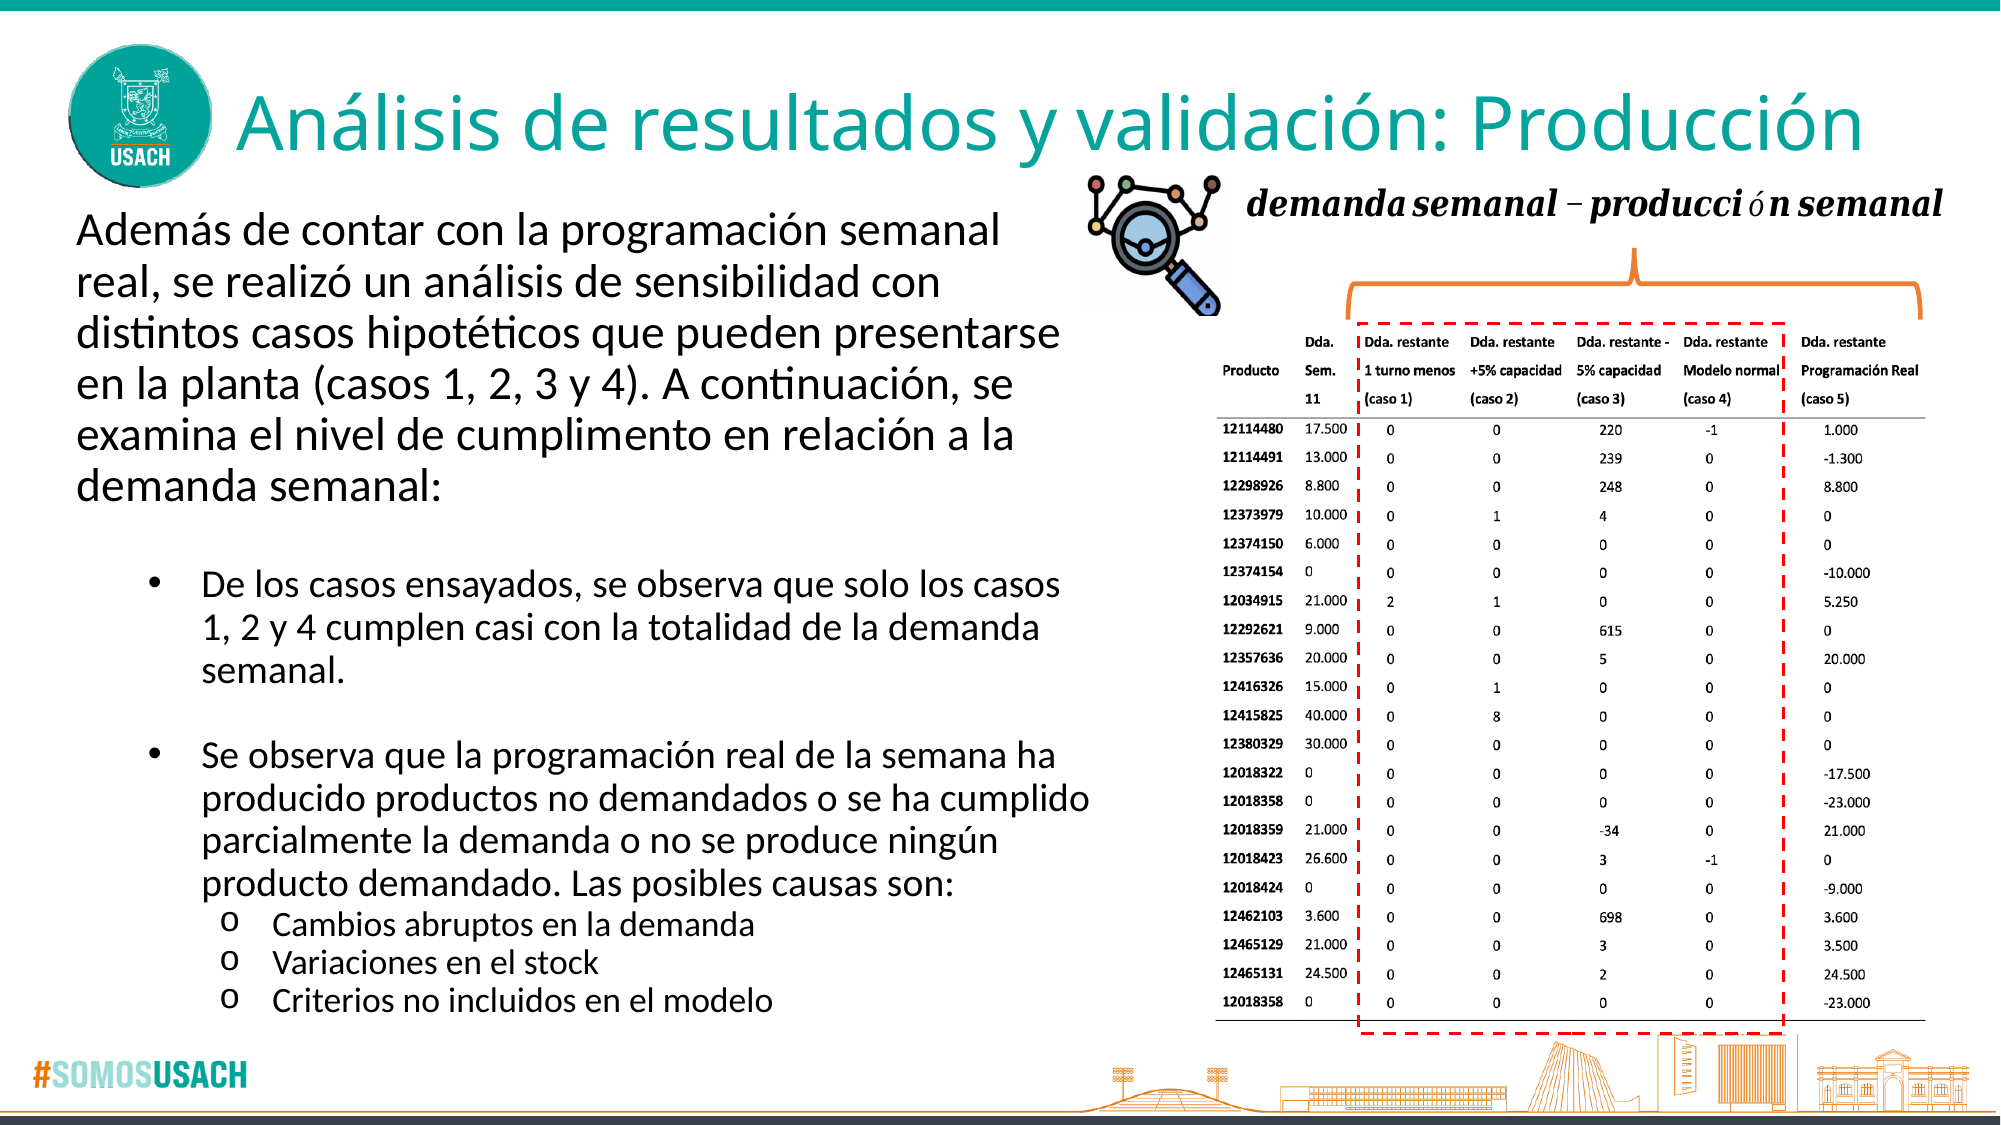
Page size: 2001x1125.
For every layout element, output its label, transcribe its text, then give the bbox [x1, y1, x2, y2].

text_box Análisis de resultados y validación: Producción [221, 63, 1947, 190]
picture [1205, 319, 1958, 1034]
text_box [1347, 247, 1921, 319]
text_box Además de contar con la programación semanal real, se realizó un análisis de sensibilidad con distintos casos hipotéticos que pueden presentarse en la planta (casos 1, 2, 3 y 4). A continuación, se examina el nivel de cumplimento en relación a la demanda semanal: De los casos ensayados, se observa que solo los casos 1, 2 y 4 cumplen casi con la totalidad de la demanda semanal. Se observa que la programación real de la semana ha producido productos no demandados o se ha cumplido parcialmente la demanda o no se produce ningún producto demandado. Las posibles causas son: Cambios abruptos en la demanda Variaciones en el stock Criterios no incluidos en el modelo [61, 197, 1109, 1035]
picture [1081, 172, 1234, 316]
